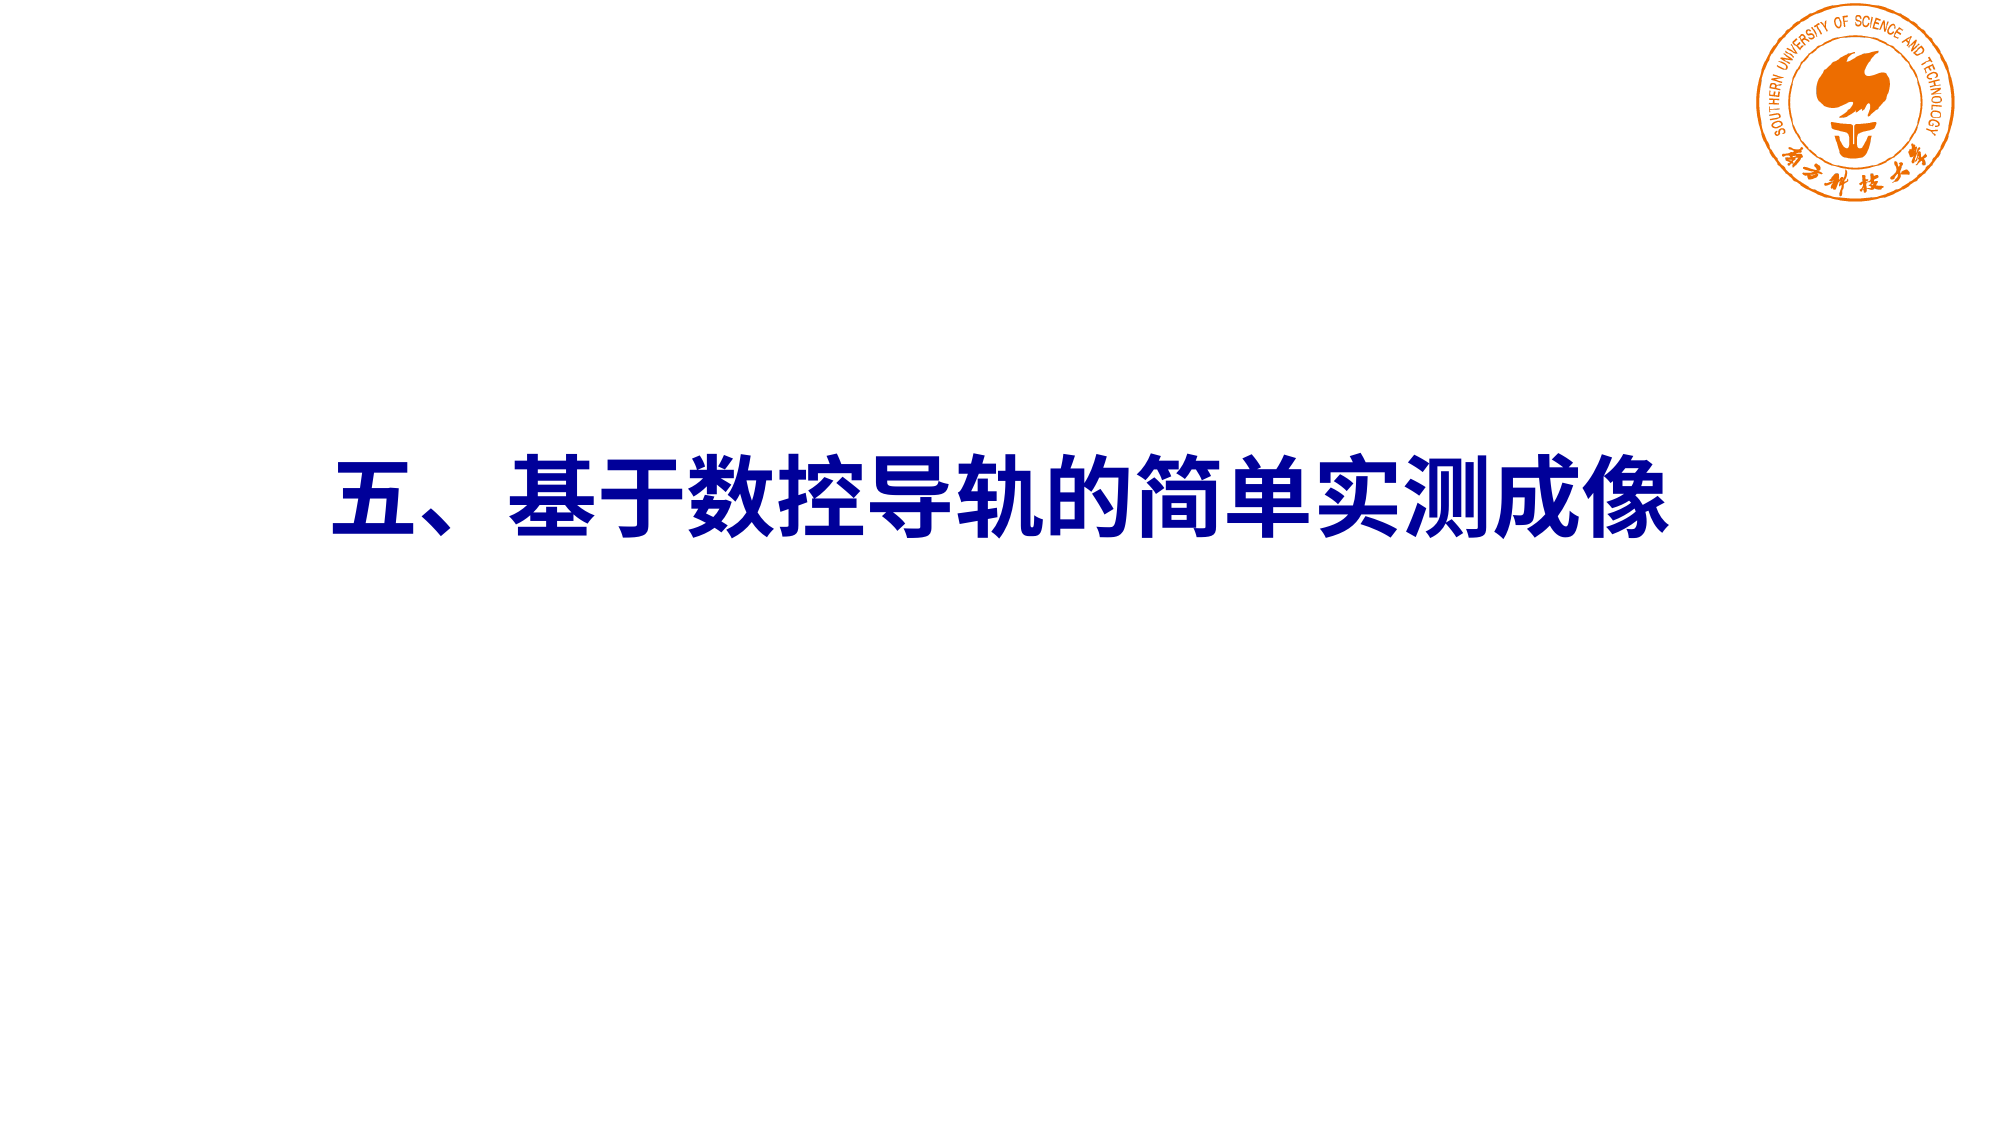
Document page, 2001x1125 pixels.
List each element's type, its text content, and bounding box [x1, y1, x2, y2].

picture [1675, 0, 2000, 238]
list 五、基于数控导轨的简单实测成像 [150, 433, 1850, 563]
